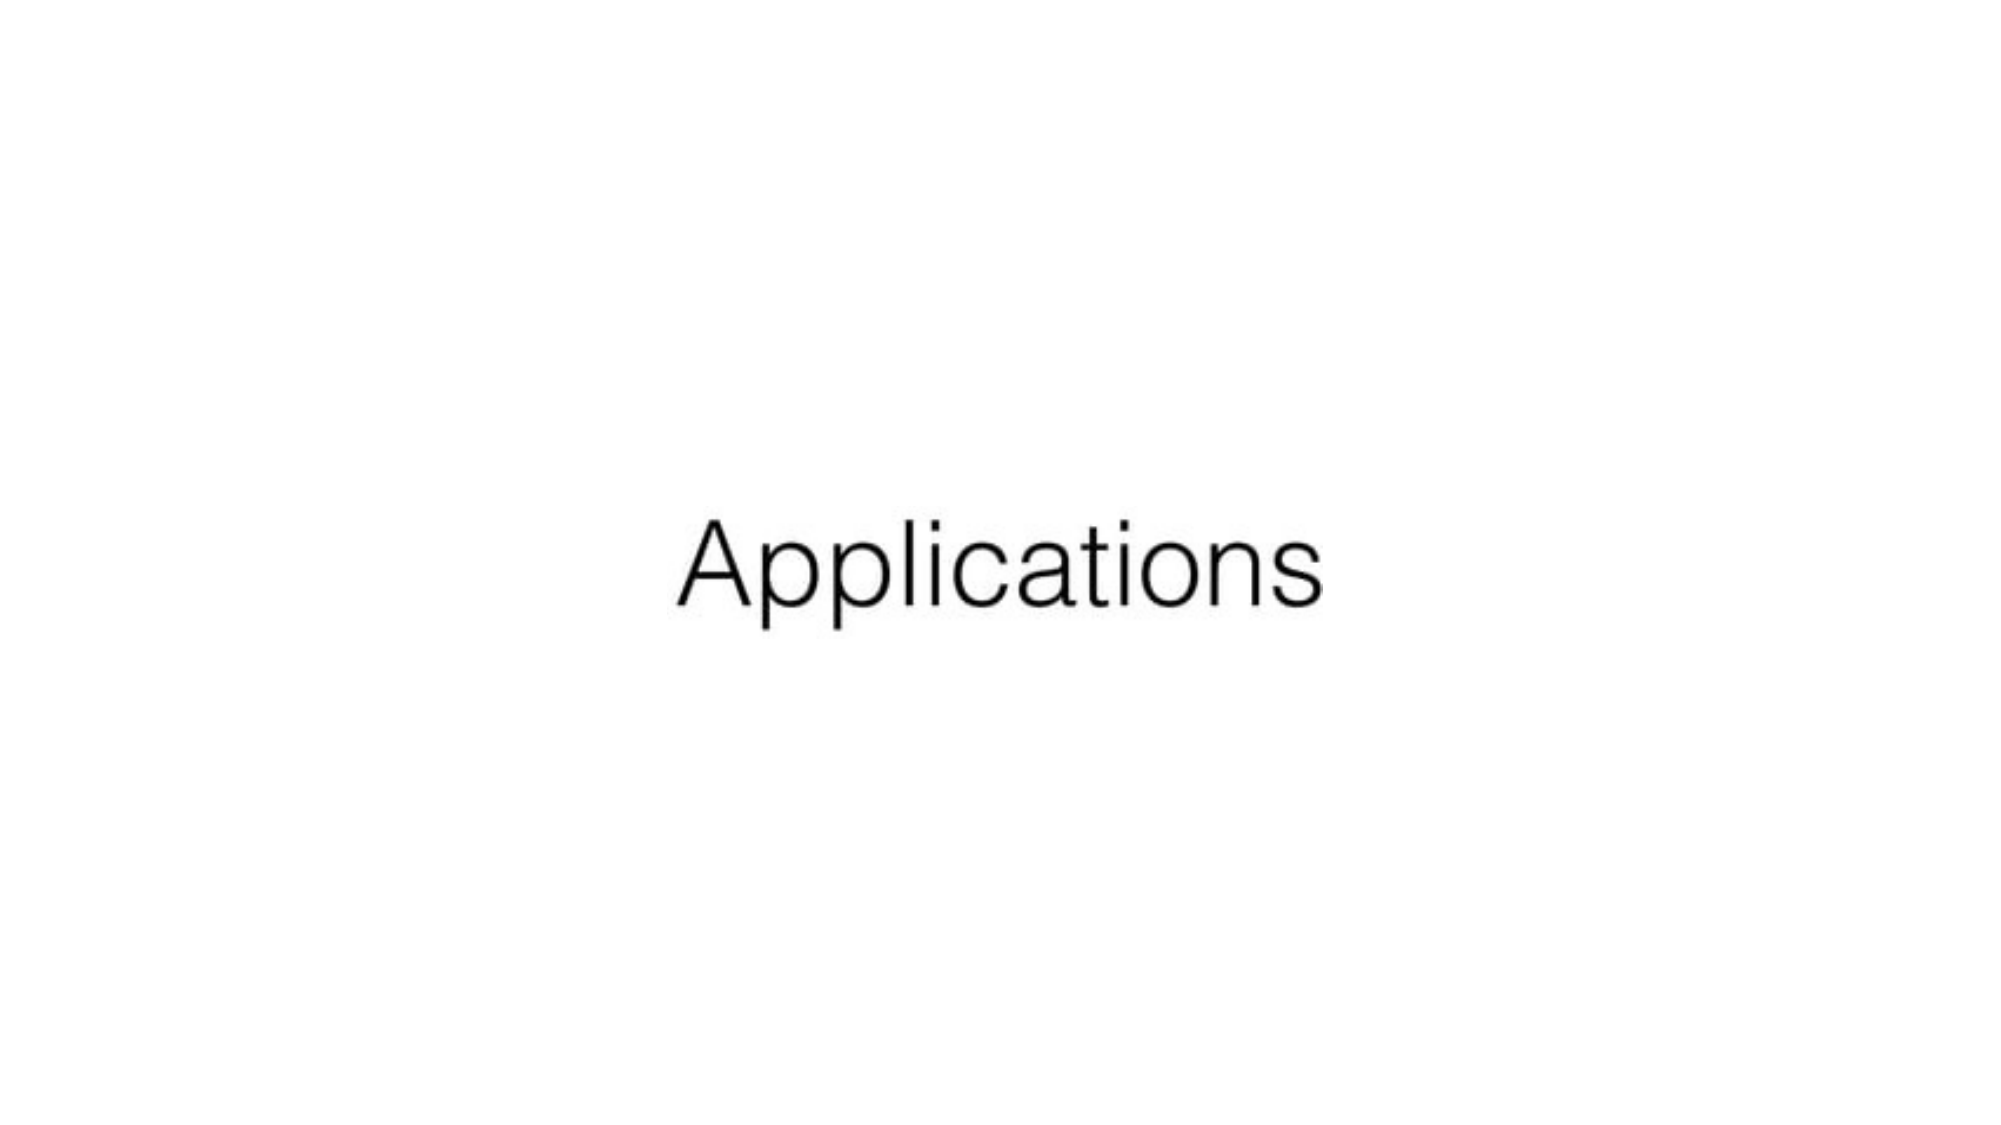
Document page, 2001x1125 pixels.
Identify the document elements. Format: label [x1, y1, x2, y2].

picture [667, 506, 1323, 639]
